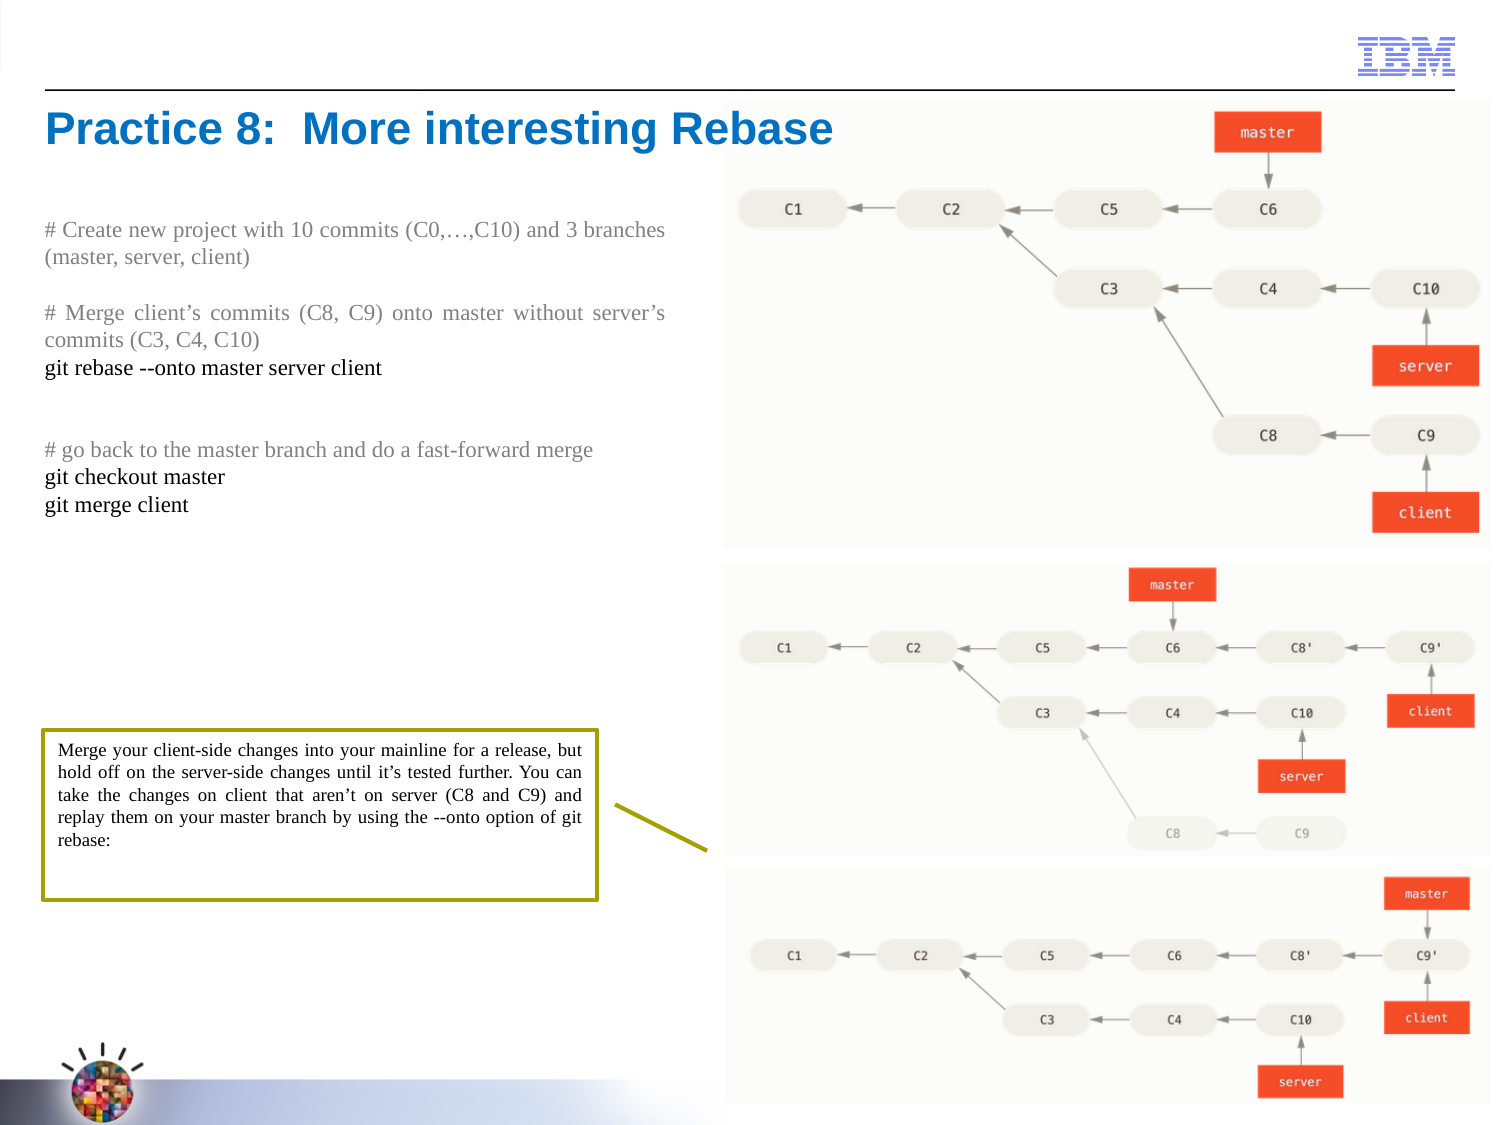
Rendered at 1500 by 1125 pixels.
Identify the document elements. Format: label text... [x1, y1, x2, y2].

text_box Merge your client-side changes into your mainline for a release, but hold off on the server-side changes until it’s tested further. You can take the changes on client that aren’t on server (C8 and C9) and replay them on your master branch by using the --onto option of git rebase: [41, 728, 599, 902]
picture [723, 100, 1492, 549]
picture [723, 564, 1492, 857]
title Practice 8: More interesting Rebase [29, 97, 1456, 160]
picture [0, 866, 1492, 1125]
text_box # Create new project with 10 commits (C0,…,C10) and 3 branches (master, server, client) # Merge client’s commits (C8, C9) onto master without server’s commits (C3, C4, C10) git rebase --onto master server client # go back to the master branch and do a fast-forward merge git checkout master git merge client [29, 207, 682, 525]
picture [1358, 37, 1455, 76]
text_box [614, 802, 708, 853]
